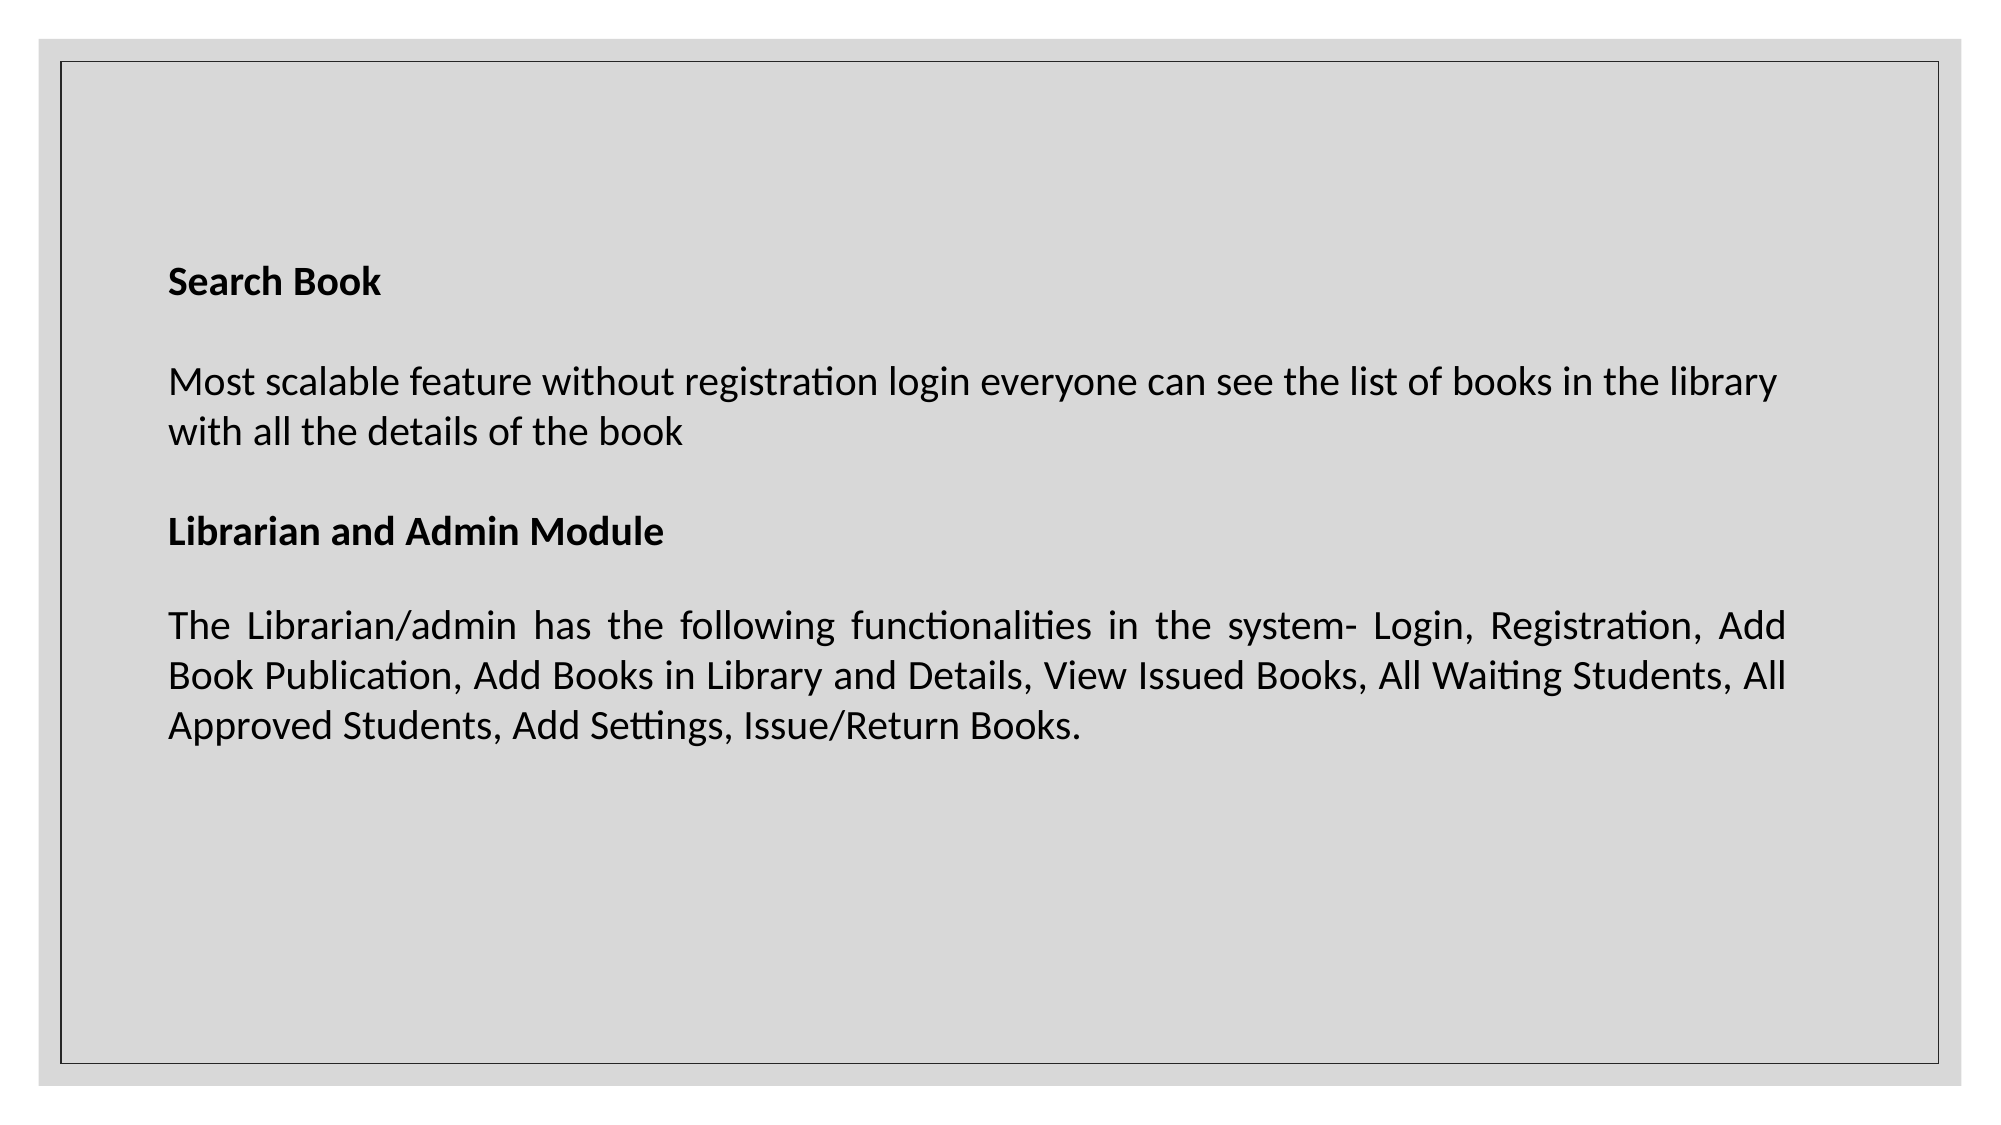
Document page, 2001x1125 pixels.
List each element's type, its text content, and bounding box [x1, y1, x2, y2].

list Search Book Most scalable feature without registration login everyone can see the list of books in the library with all the details of the book Librarian and Admin Module The Librarian/admin has the following functionalities in the system- Login, Registration, Add Book Publication, Add Books in Library and Details, View Issued Books, All Waiting Students, All Approved Students, Add Settings, Issue/Return Books. [153, 246, 1804, 879]
